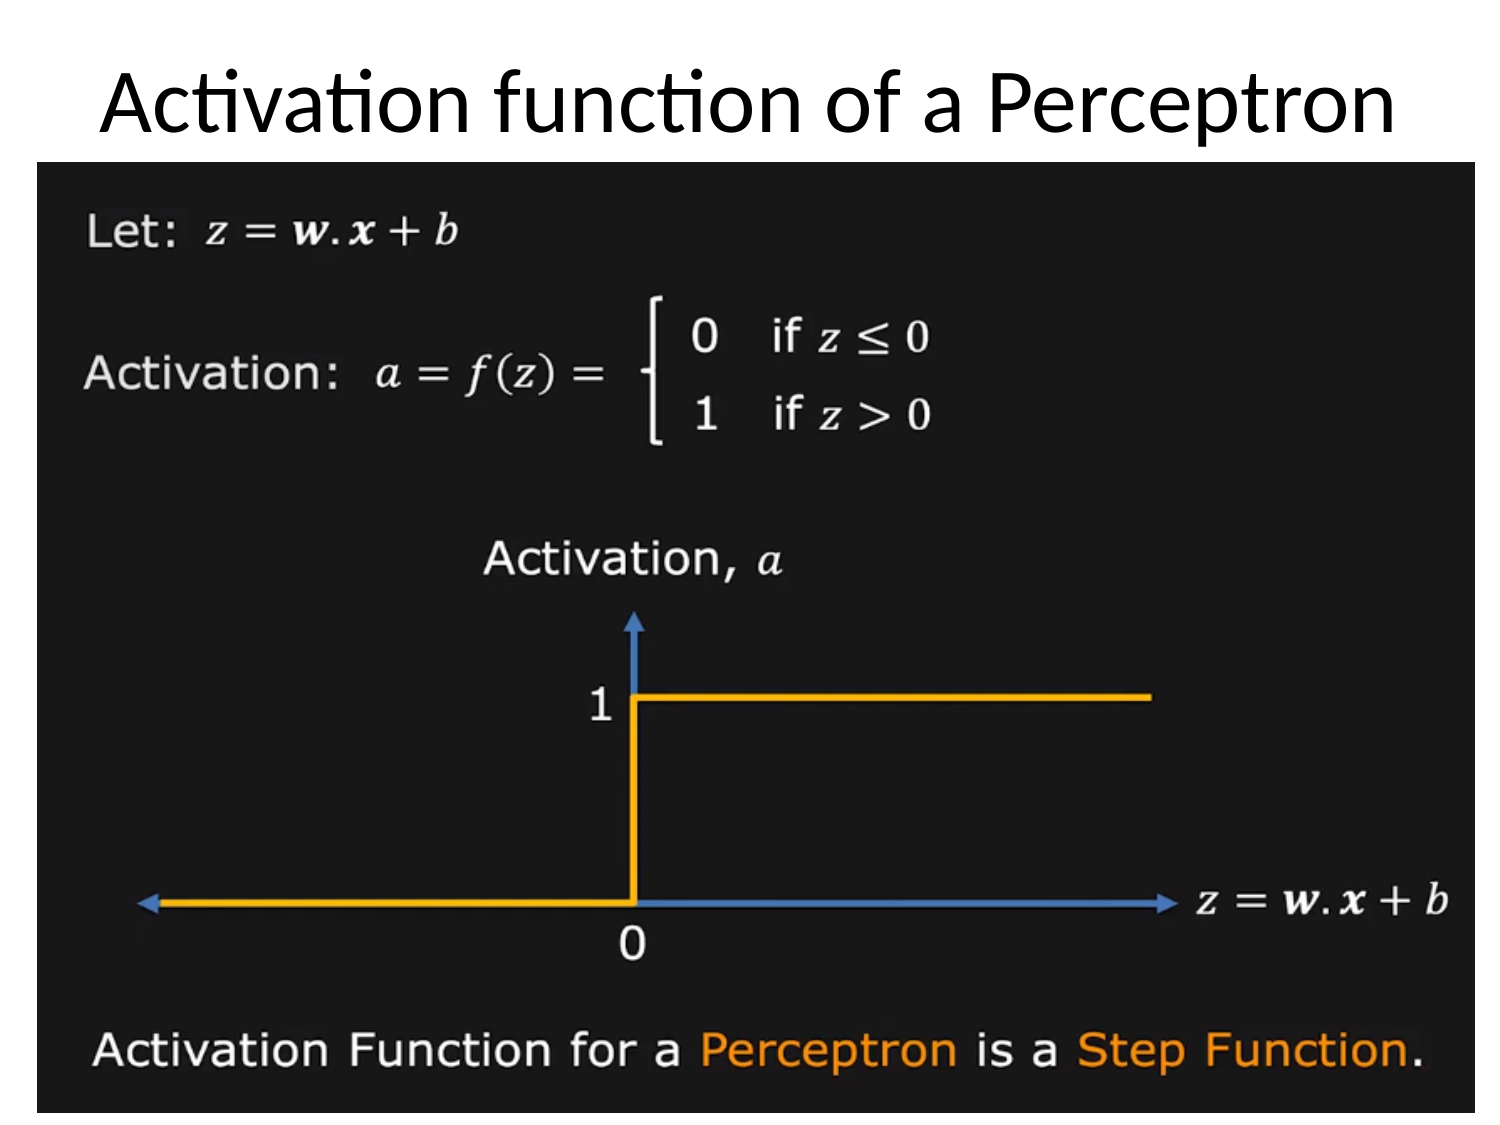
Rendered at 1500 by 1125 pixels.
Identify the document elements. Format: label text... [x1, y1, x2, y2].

picture [37, 162, 1476, 1113]
title Activation function of a Perceptron [75, 24, 1425, 160]
